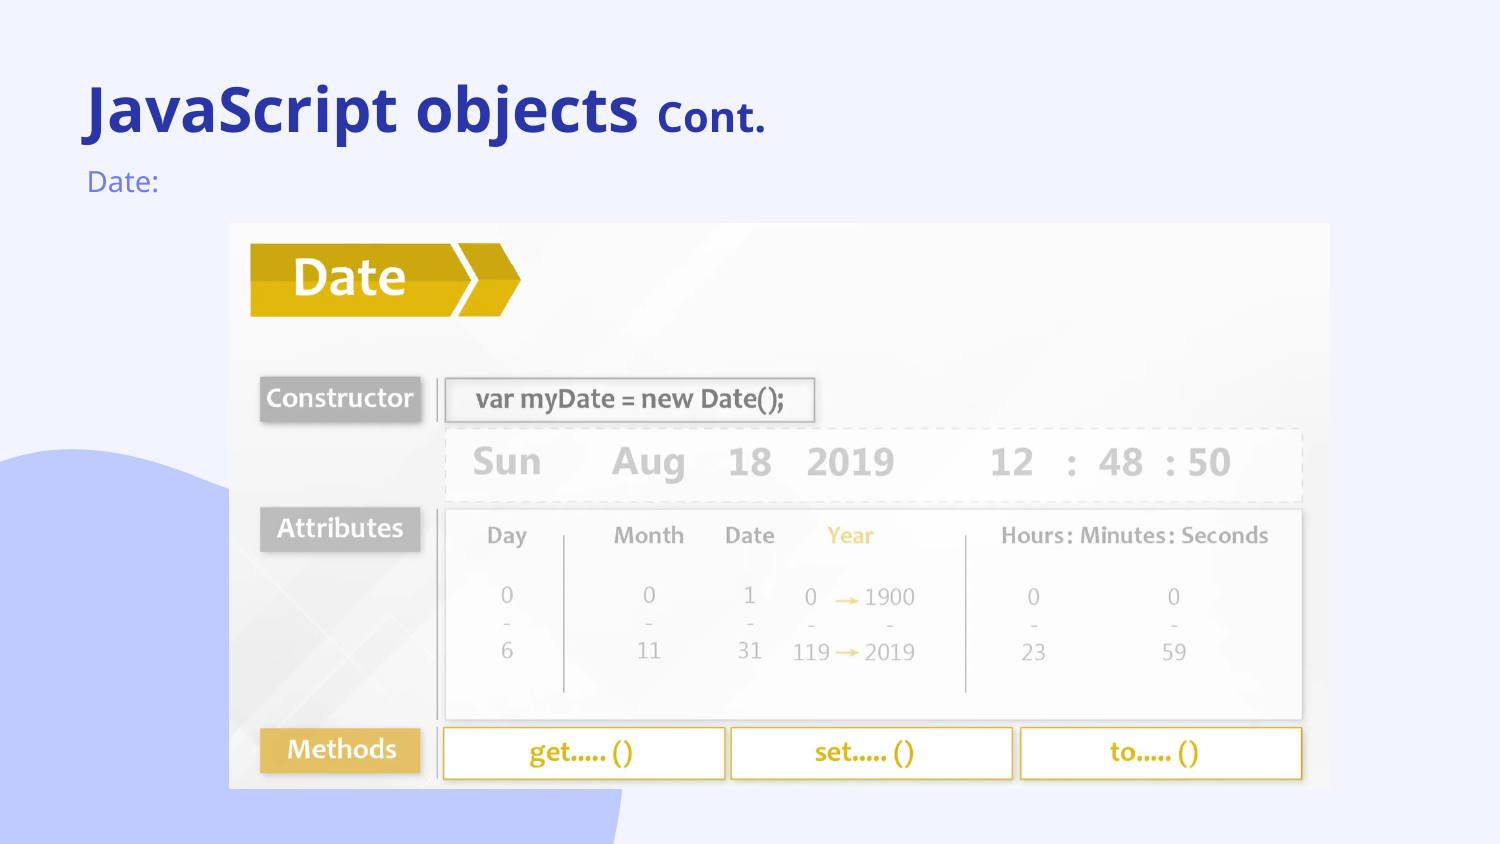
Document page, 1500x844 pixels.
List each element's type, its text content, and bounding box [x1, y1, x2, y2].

picture [229, 223, 1330, 789]
title JavaScript objects Cont. [71, 69, 1338, 163]
text_box Date: [71, 163, 1400, 214]
